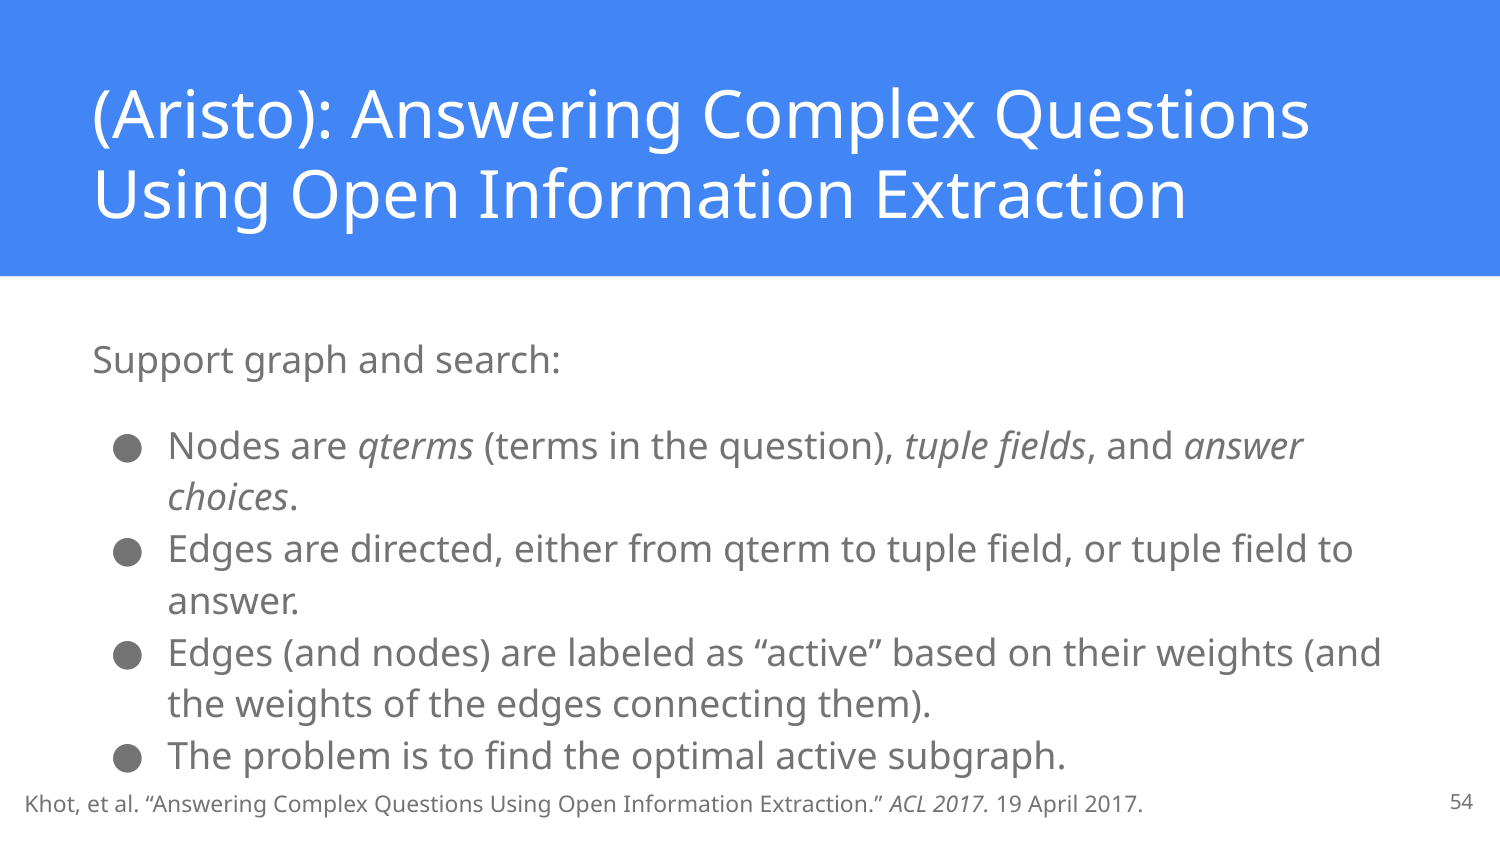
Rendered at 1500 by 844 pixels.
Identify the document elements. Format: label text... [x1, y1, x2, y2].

slide_number ‹#› [1398, 770, 1489, 835]
title (Aristo): Answering Complex Questions Using Open Information Extraction [77, 121, 1427, 248]
list Khot, et al. “Answering Complex Questions Using Open Information Extraction.” ACL 2017. 19 April 2017. [9, 770, 1385, 844]
list Support graph and search: Nodes are qterms (terms in the question), tuple fields, and answer choices. Edges are directed, either from qterm to tuple field, or tuple field to answer. Edges (and nodes) are labeled as “active” based on their weights (and the weights of the edges connecting them). The problem is to find the optimal active subgraph. [77, 314, 1427, 760]
